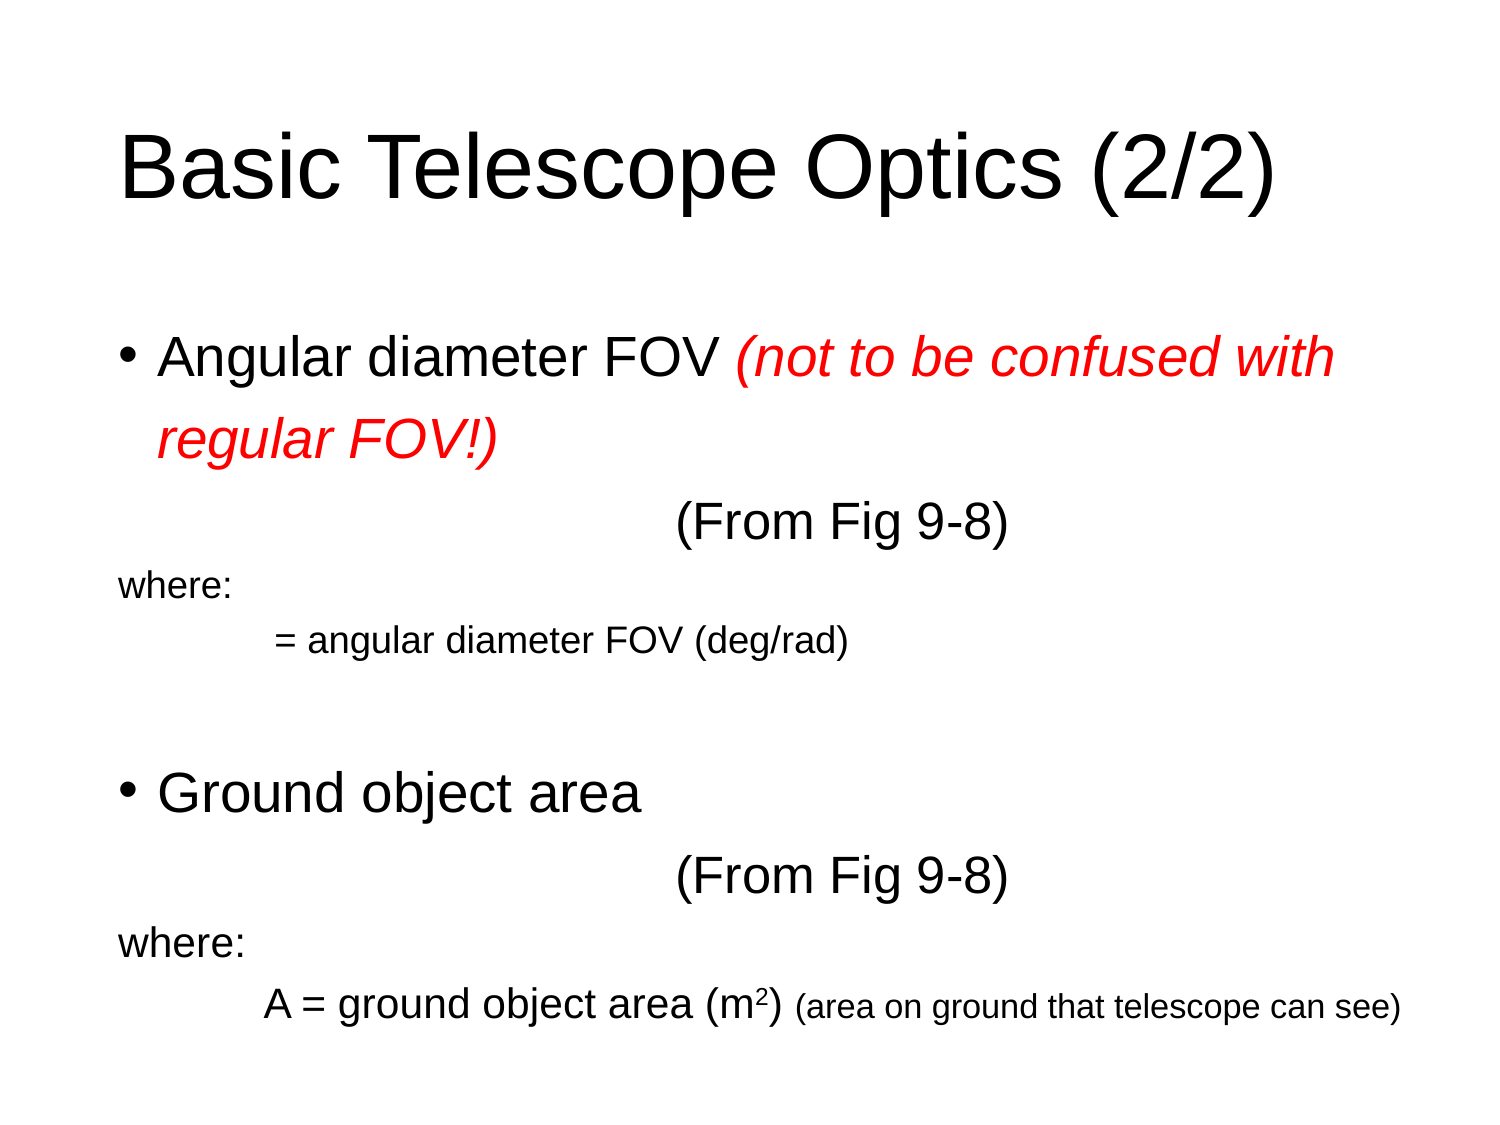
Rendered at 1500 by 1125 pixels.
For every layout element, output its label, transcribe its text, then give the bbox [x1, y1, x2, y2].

title Basic Telescope Optics (2/2) [103, 59, 1397, 278]
